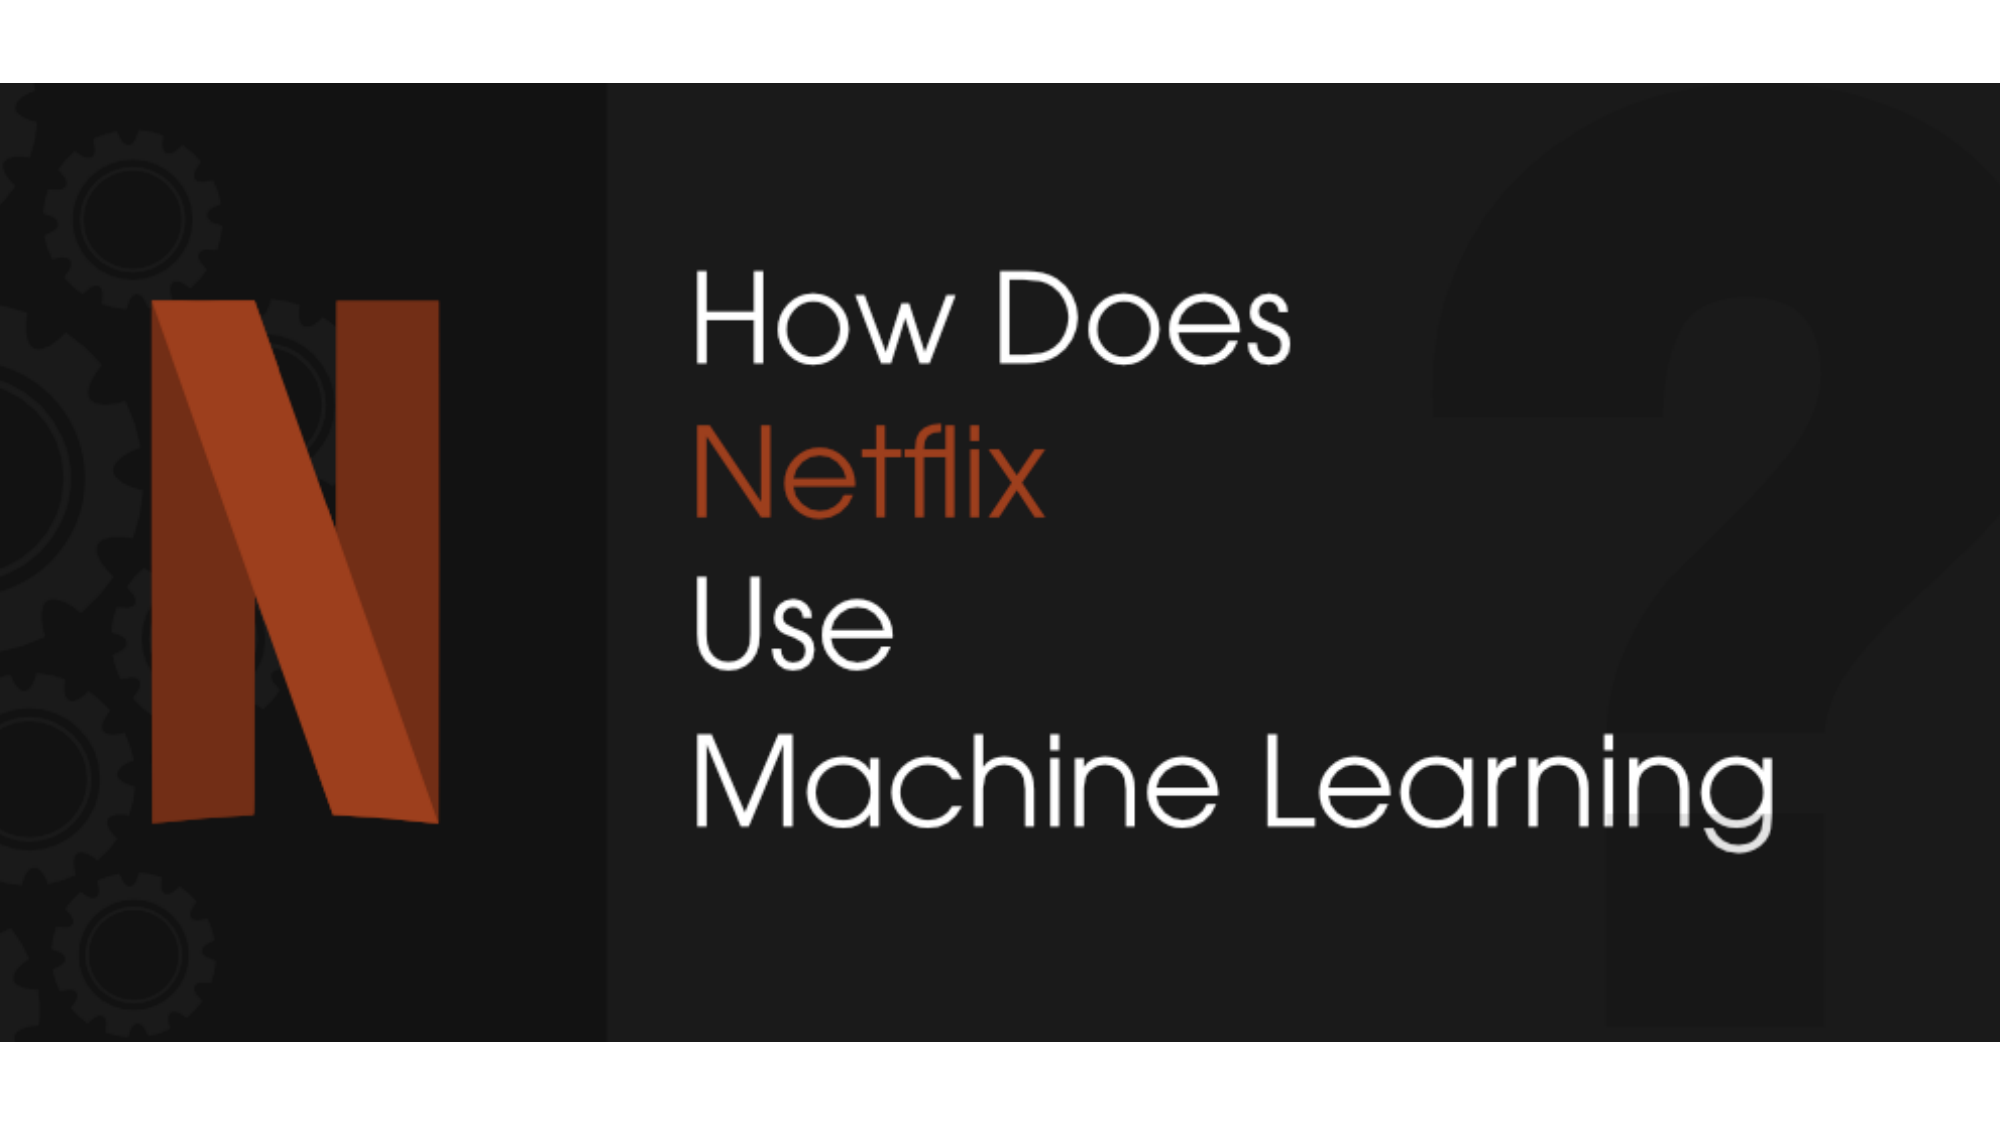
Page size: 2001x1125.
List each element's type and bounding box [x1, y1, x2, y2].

list [0, 82, 2000, 1042]
